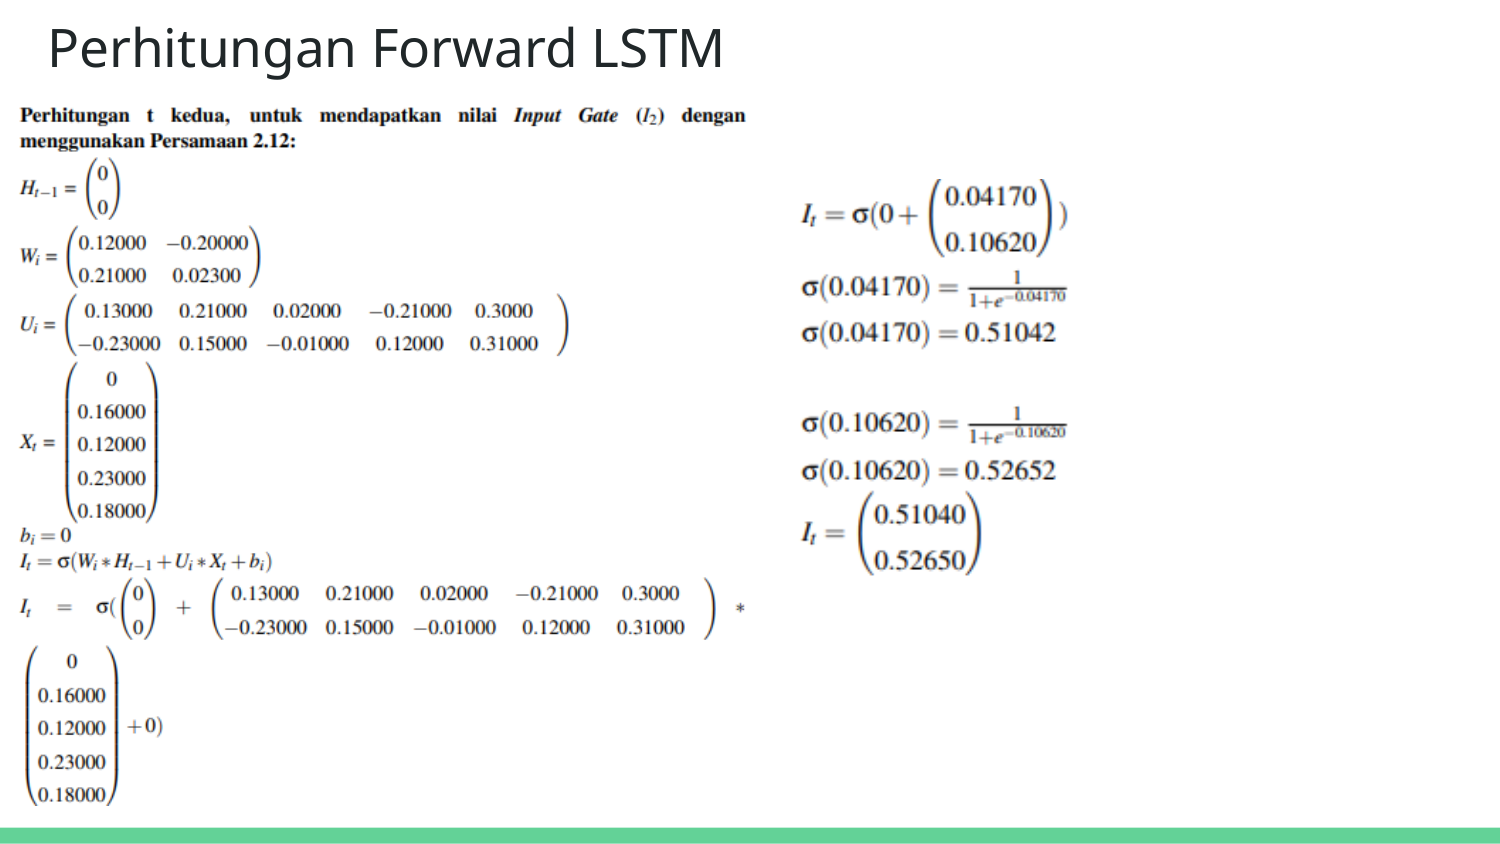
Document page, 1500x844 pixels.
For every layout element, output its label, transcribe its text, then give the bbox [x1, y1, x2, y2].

picture [17, 105, 751, 806]
picture [790, 179, 1500, 593]
title Perhitungan Forward LSTM [32, 0, 1430, 94]
